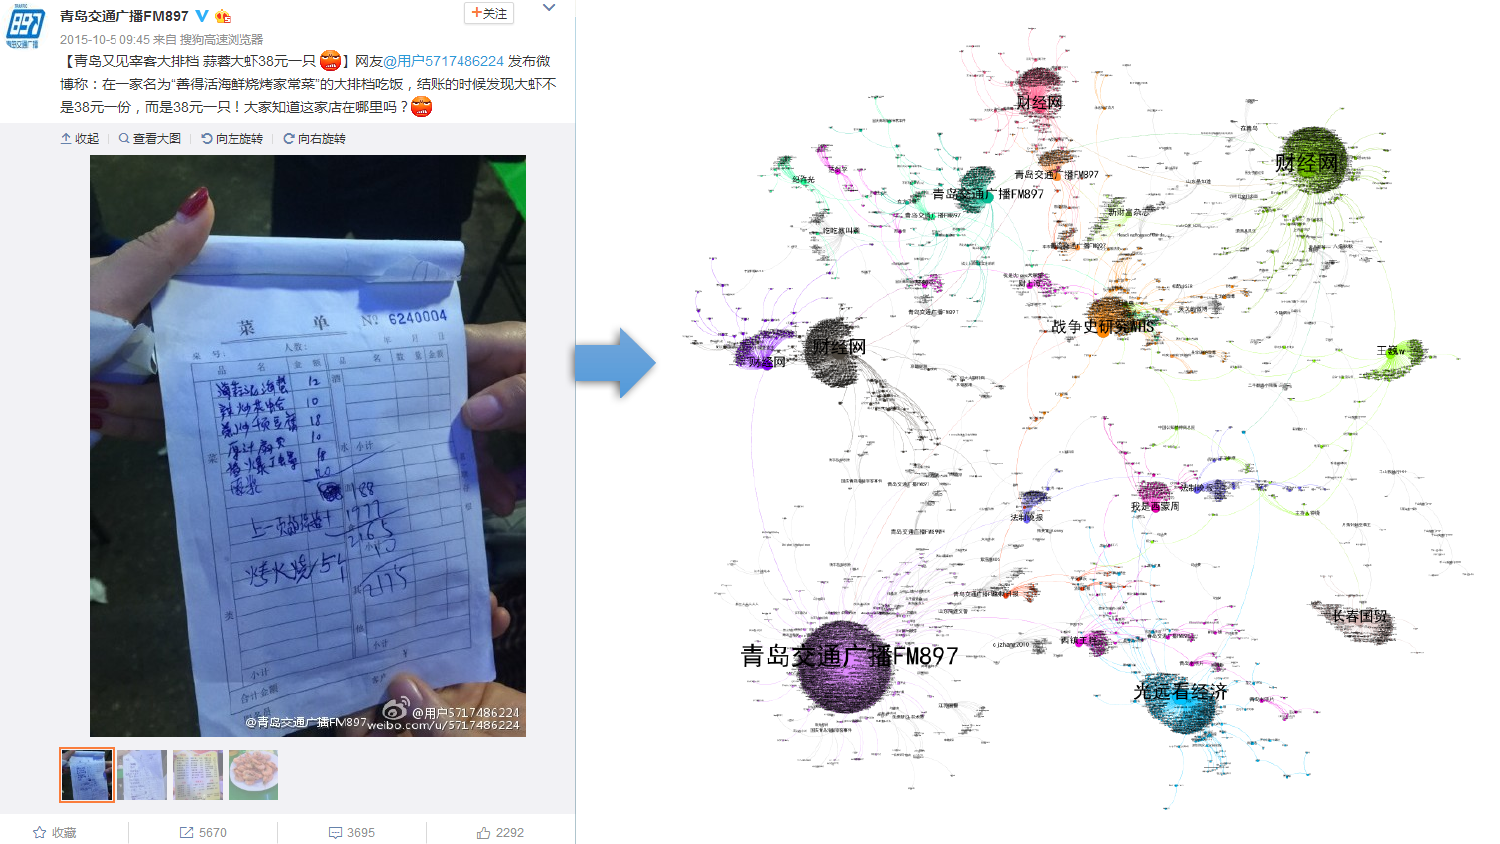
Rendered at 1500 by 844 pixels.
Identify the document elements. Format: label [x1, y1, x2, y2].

picture [655, 0, 1500, 841]
text_box [576, 327, 655, 399]
picture [0, 0, 576, 844]
